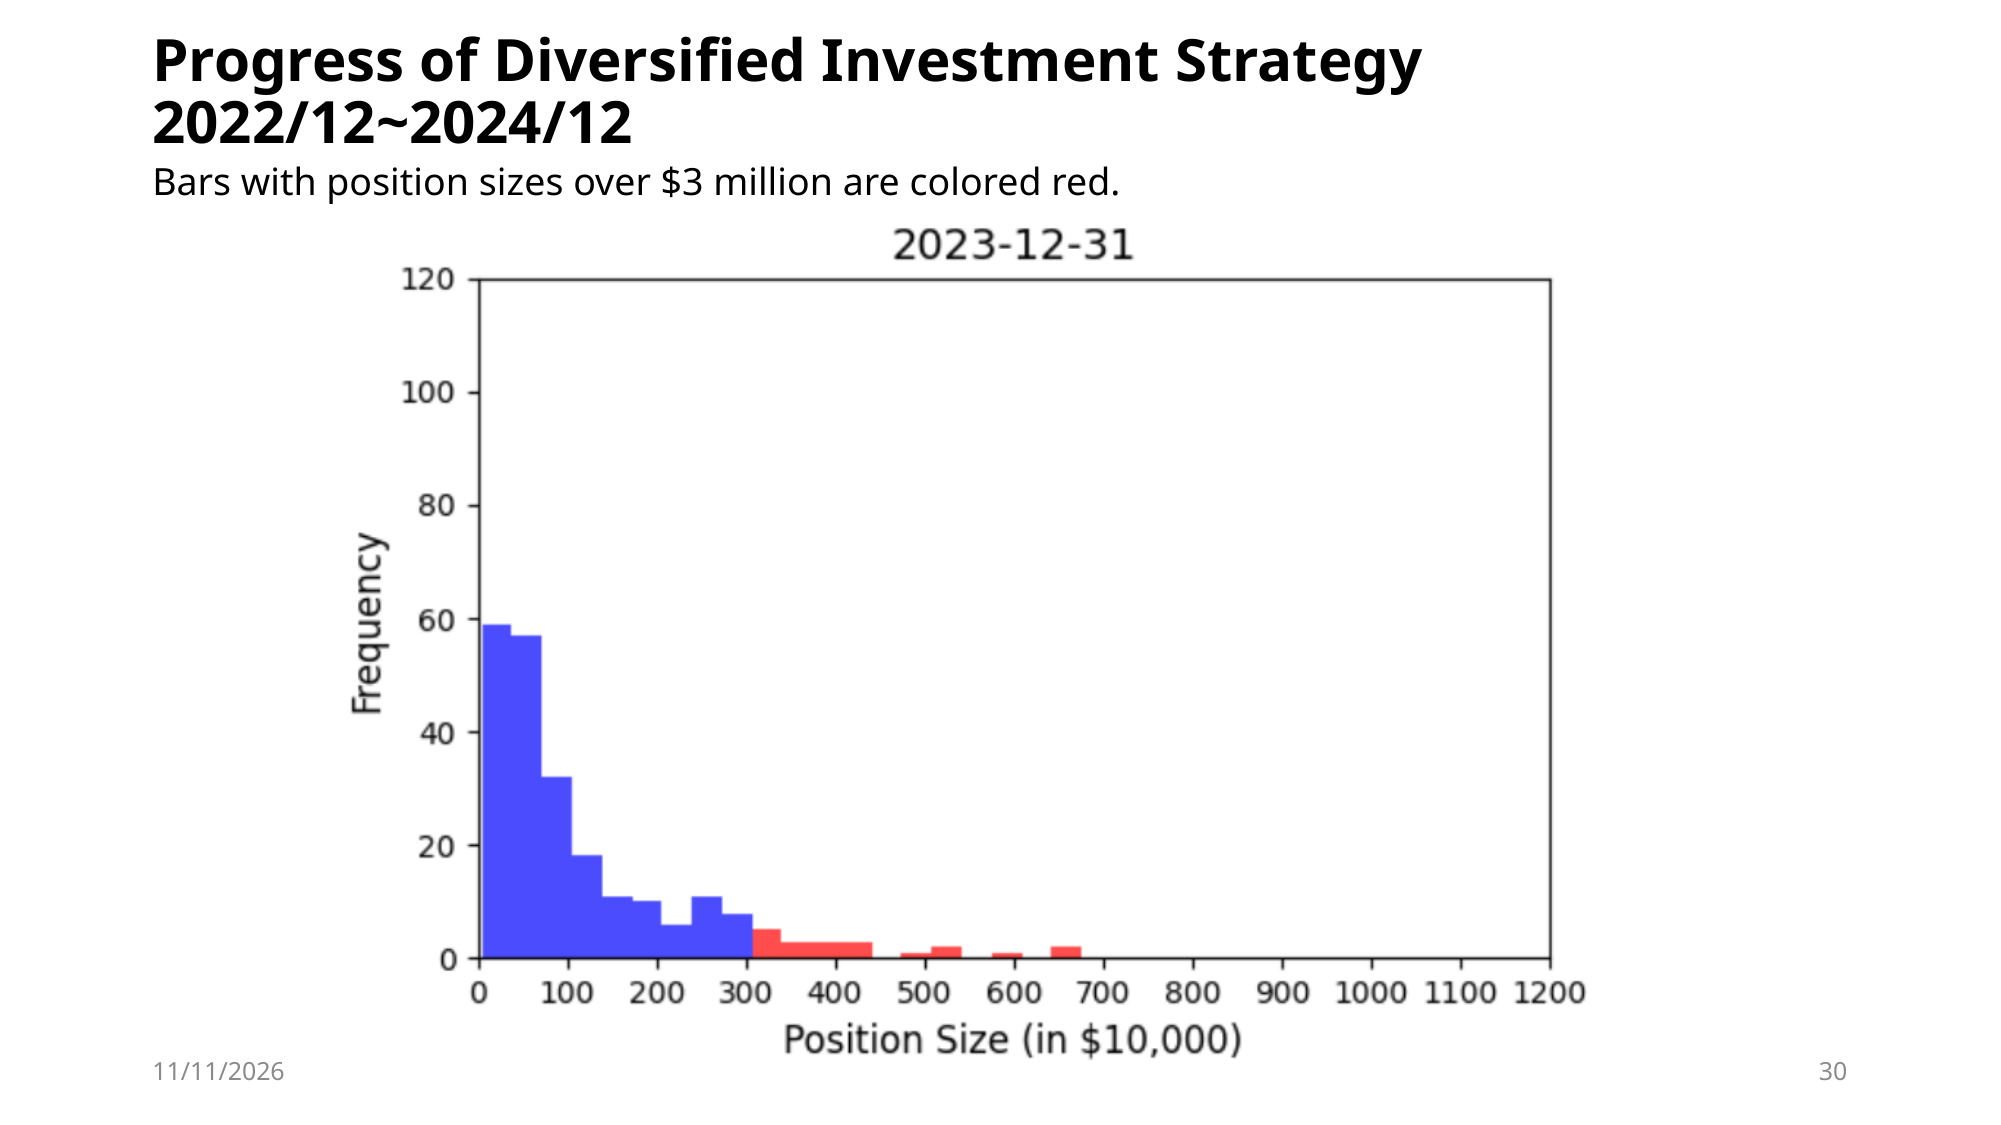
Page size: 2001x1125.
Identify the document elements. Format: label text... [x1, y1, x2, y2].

slide_number 30 [1412, 1042, 1863, 1103]
text_box Bars with position sizes over $3 million are colored red. [137, 150, 1138, 211]
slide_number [137, 1042, 588, 1103]
title Progress of Diversified Investment Strategy 2022/12~2024/12 [137, 22, 1863, 165]
picture [332, 224, 1615, 1075]
